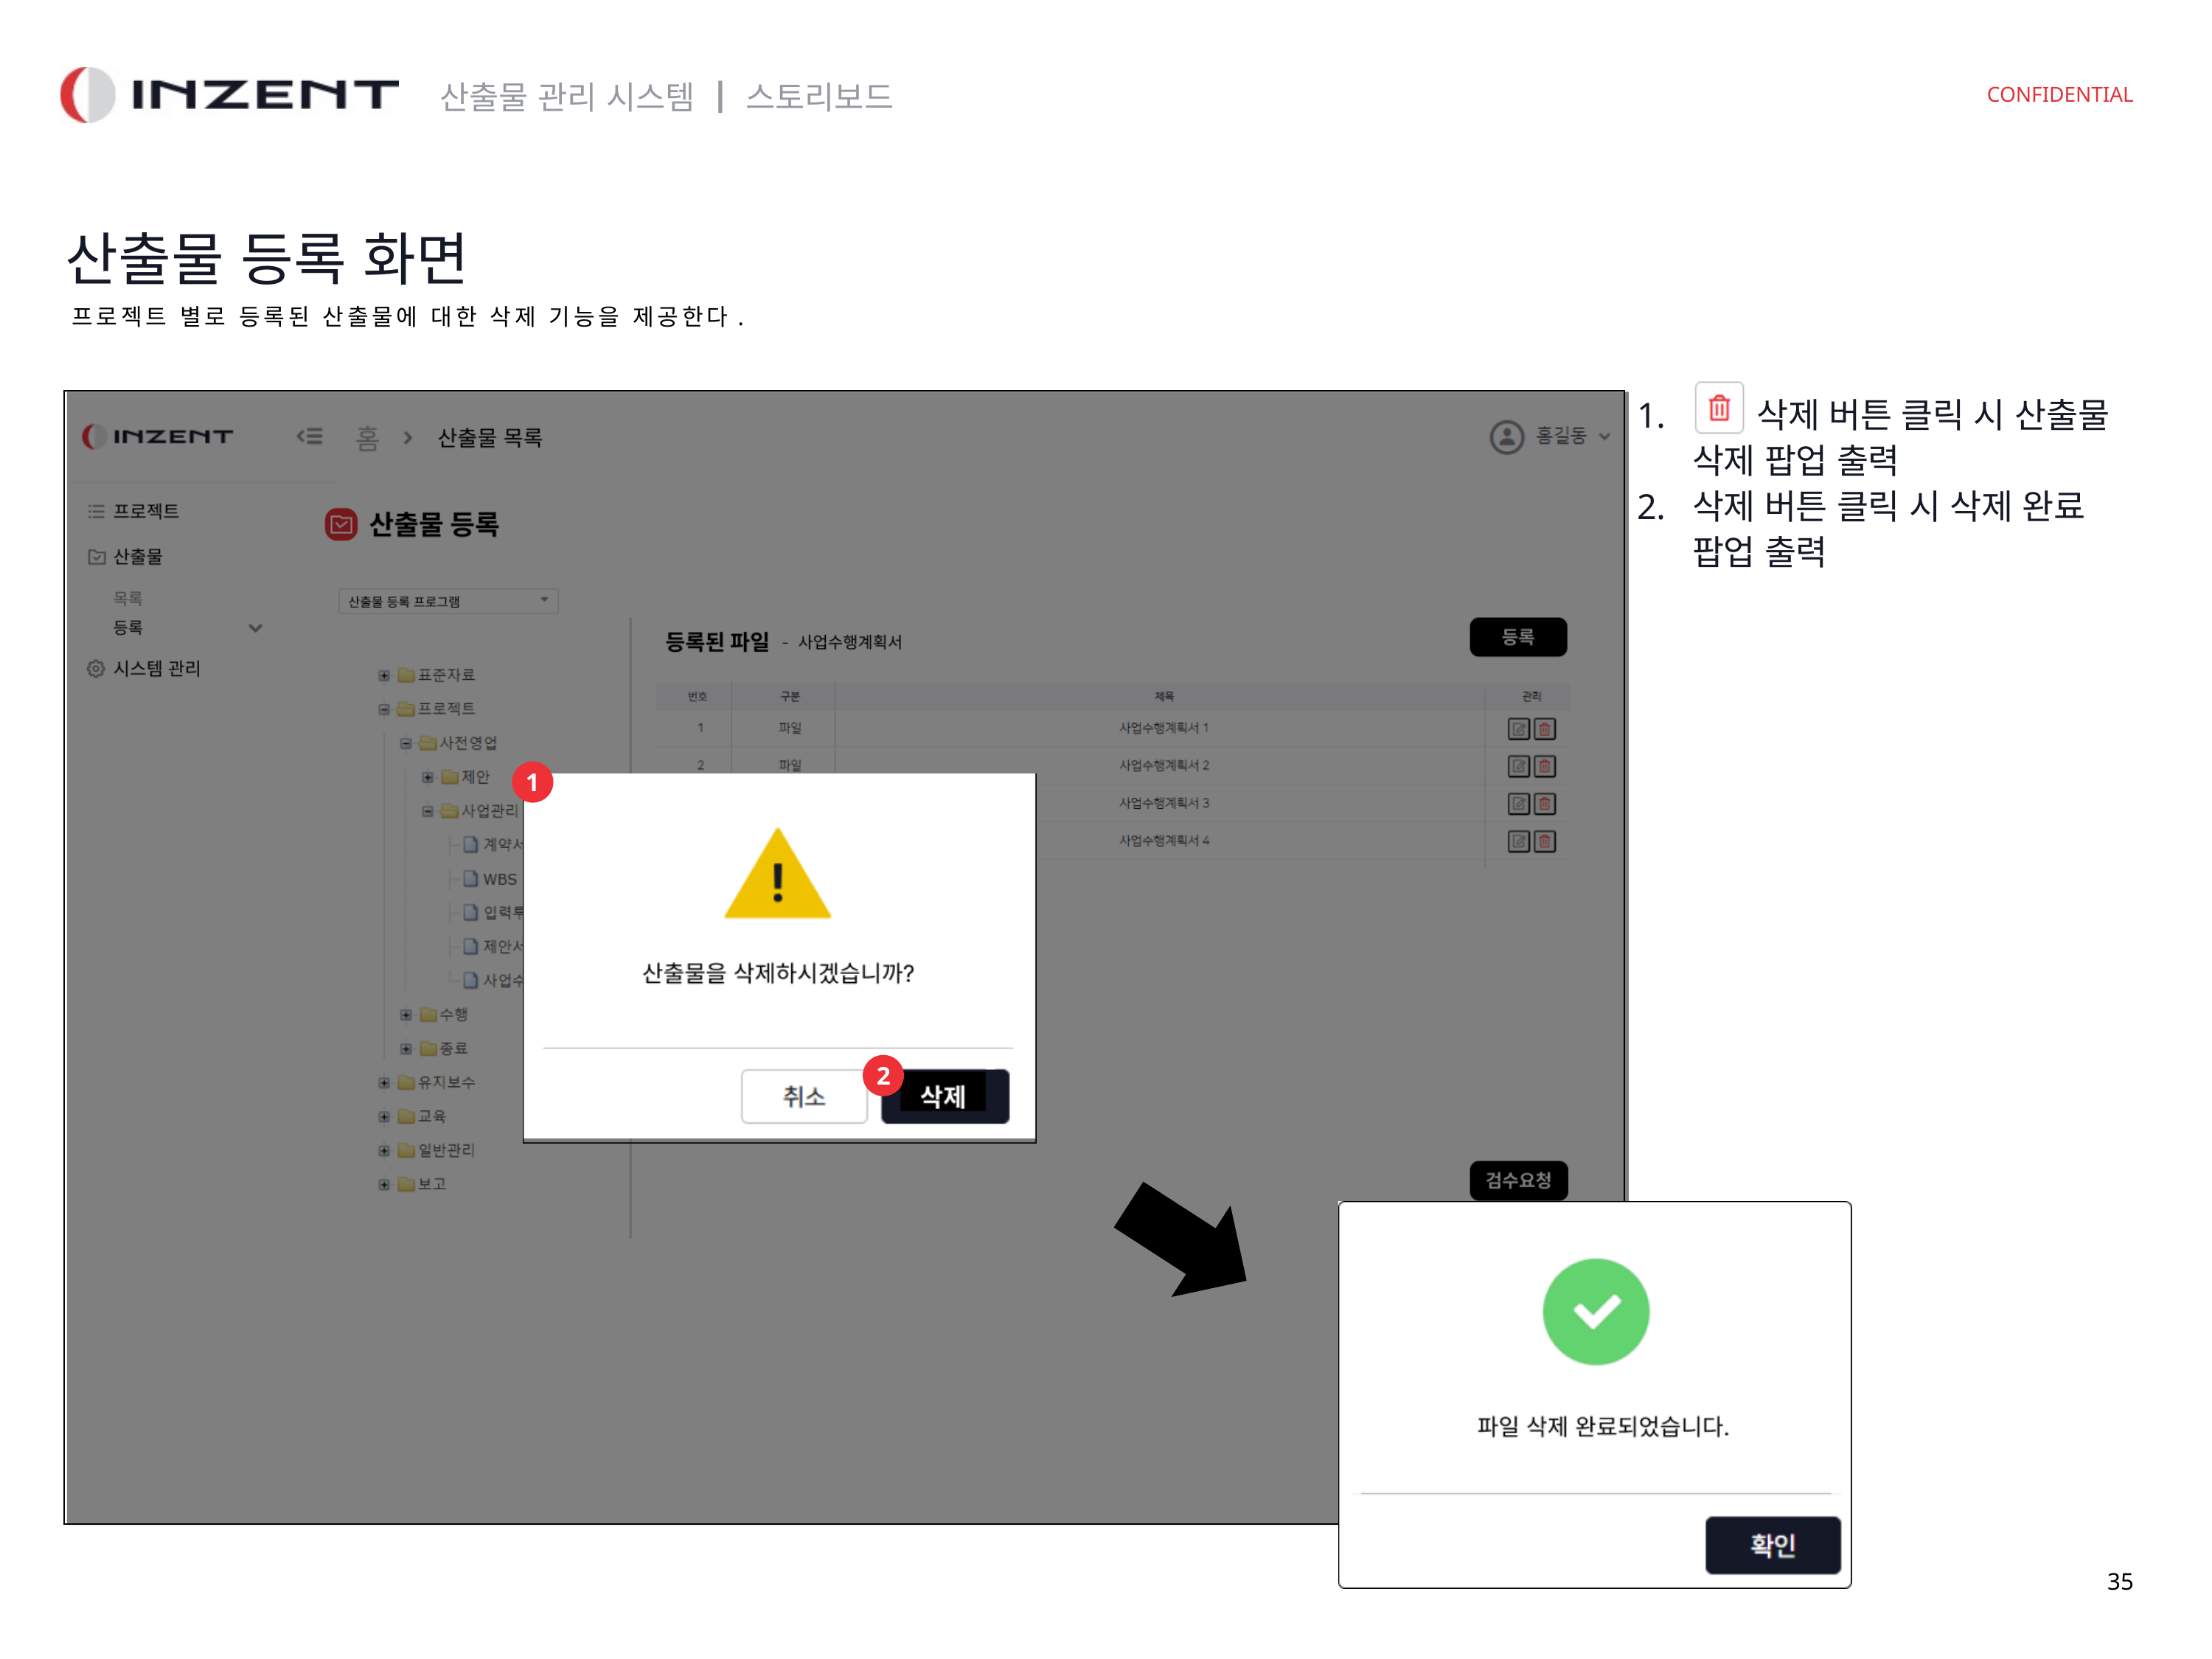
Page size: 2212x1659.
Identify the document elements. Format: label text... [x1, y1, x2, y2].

picture [69, 394, 1853, 1590]
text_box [60, 217, 2152, 336]
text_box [862, 1054, 905, 1096]
slide_number 35 [1764, 1565, 2145, 1601]
picture [60, 67, 399, 123]
text_box [66, 392, 1626, 1526]
text_box [64, 391, 1624, 1524]
text_box 삭제 버튼 클릭 시 산출물 삭제 팝업 출력 삭제 버튼 클릭 시 삭제 완료 팝업 출력 [1626, 383, 2149, 1517]
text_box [512, 760, 554, 803]
picture [1692, 373, 1750, 437]
